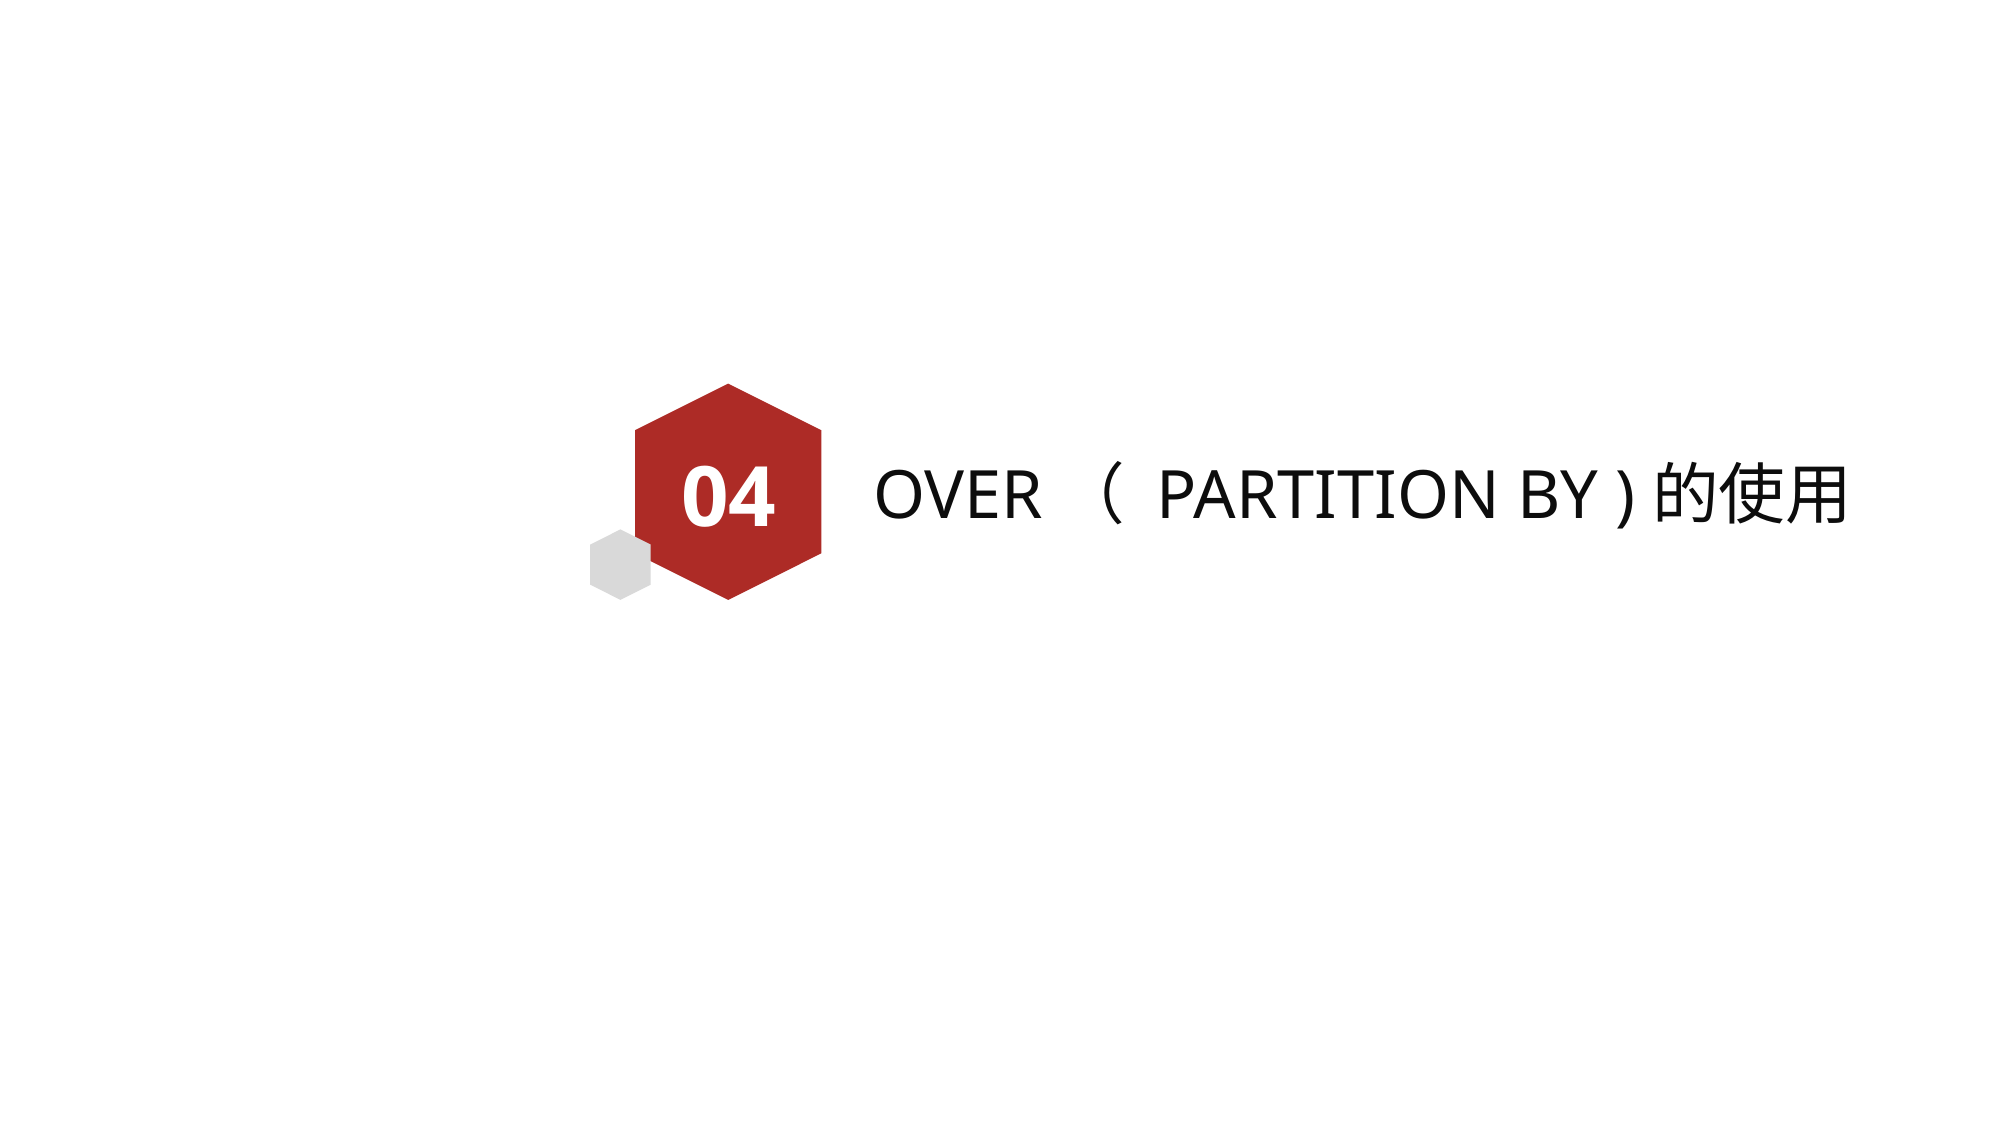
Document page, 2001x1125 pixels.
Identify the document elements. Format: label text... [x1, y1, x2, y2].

list 04 [636, 404, 822, 594]
title OVER（ PARTITION BY )的使用 [858, 453, 1950, 672]
